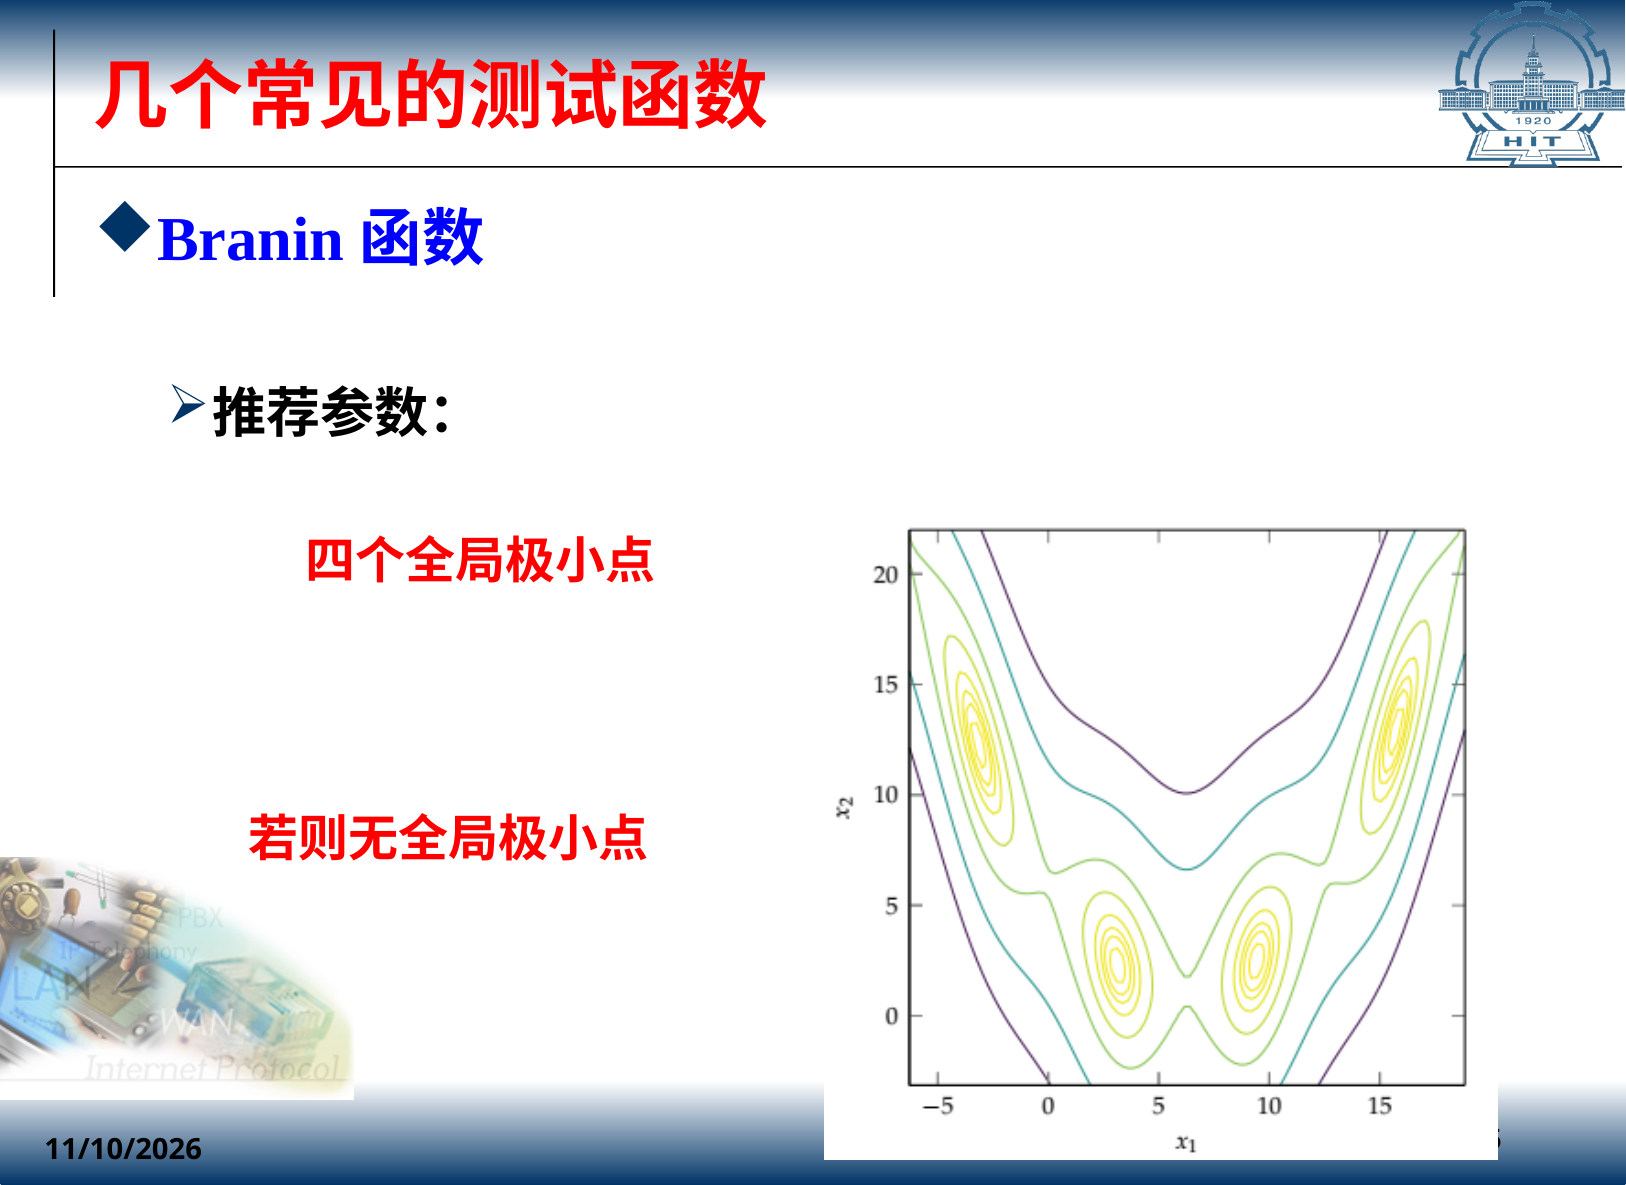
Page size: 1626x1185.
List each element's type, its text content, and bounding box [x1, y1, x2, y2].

picture [824, 498, 1498, 1160]
title 几个常见的测试函数 [78, 29, 1498, 155]
picture [1438, 1, 1626, 167]
picture [0, 857, 354, 1100]
